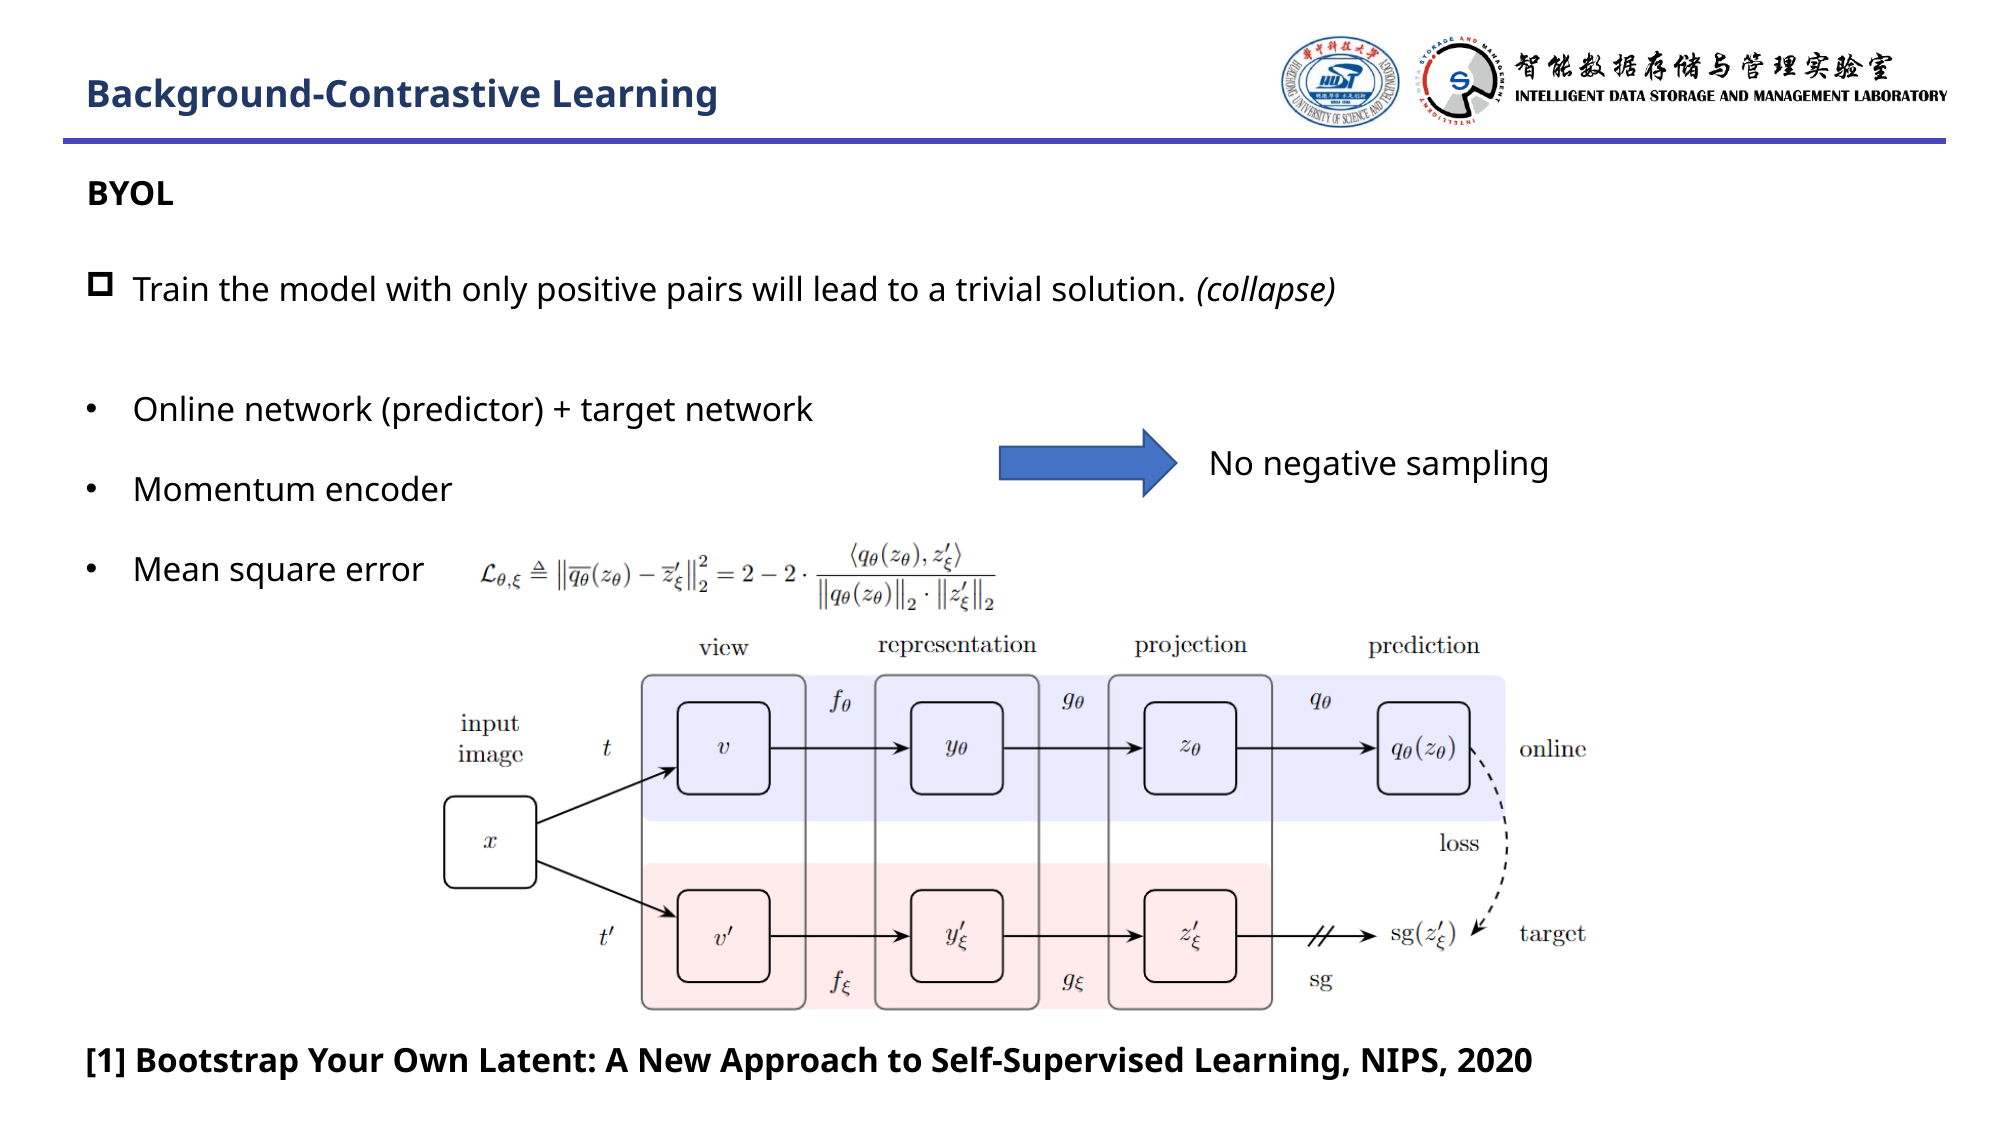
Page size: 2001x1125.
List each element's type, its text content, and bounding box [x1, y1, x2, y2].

text_box [1] Bootstrap Your Own Latent: A New Approach to Self-Supervised Learning, NIPS, 2020 [70, 1032, 1601, 1087]
text_box Train the model with only positive pairs will lead to a trivial solution. (collapse) Online network (predictor) + target network Momentum encoder Mean square error [70, 261, 1510, 596]
picture [360, 539, 1640, 1025]
text_box [998, 427, 1178, 499]
picture [1280, 35, 1400, 128]
picture [1409, 33, 1955, 128]
text_box BYOL [71, 164, 190, 220]
text_box Background-Contrastive Learning [70, 62, 738, 123]
text_box No negative sampling [1193, 435, 1566, 490]
